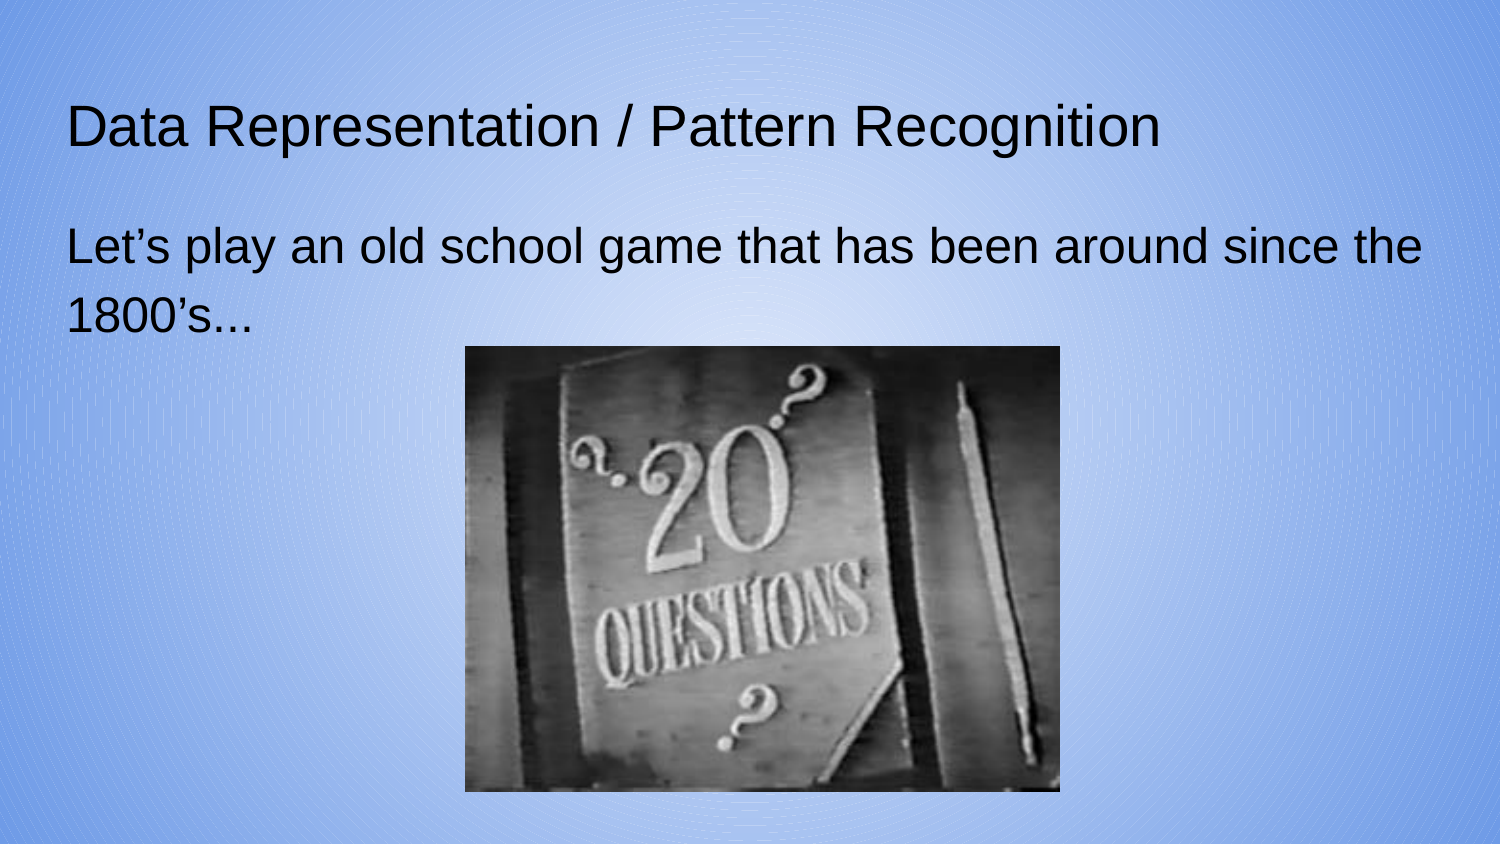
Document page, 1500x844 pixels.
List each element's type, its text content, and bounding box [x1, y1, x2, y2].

picture [465, 346, 1060, 792]
list Let’s play an old school game that has been around since the 1800’s... [51, 189, 1449, 750]
title Data Representation / Pattern Recognition [51, 72, 1449, 167]
